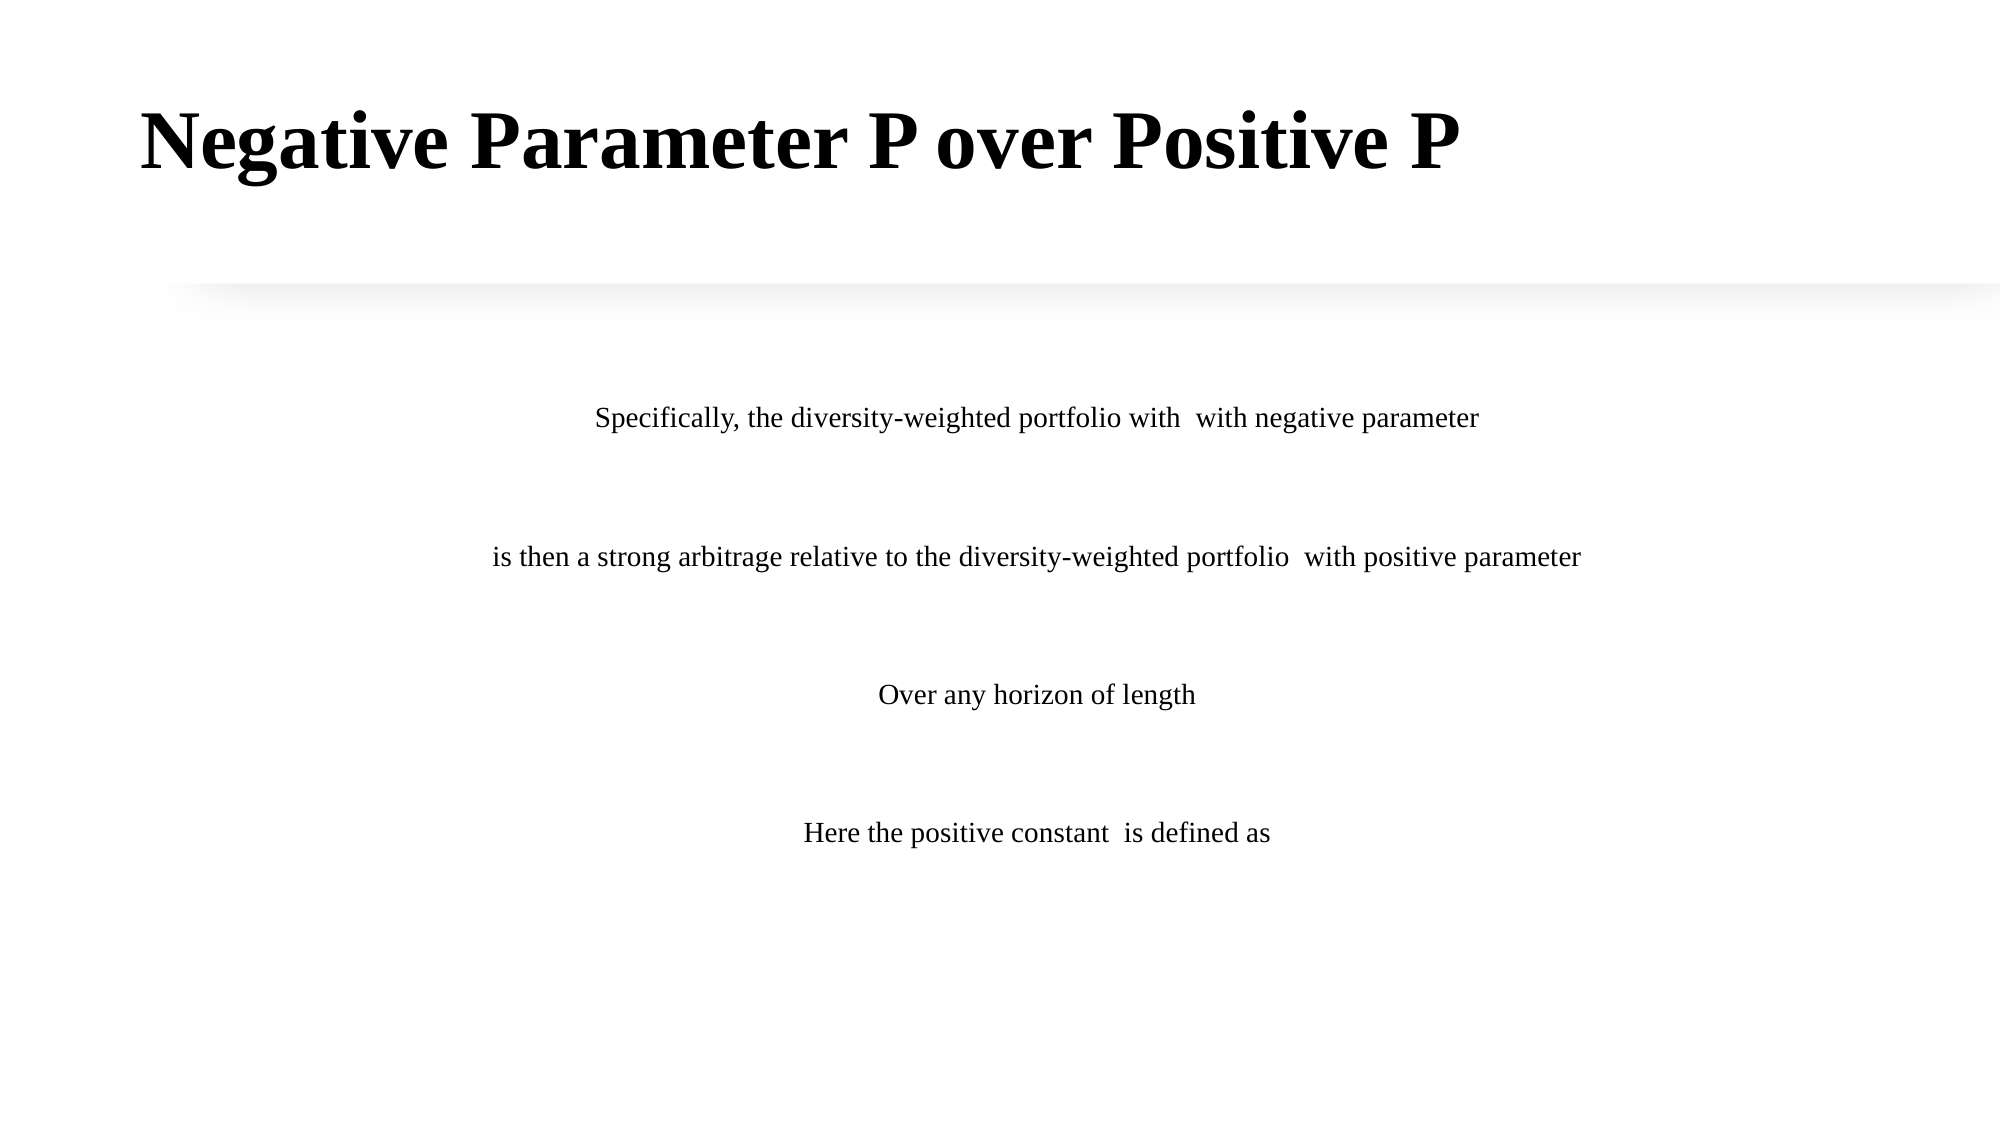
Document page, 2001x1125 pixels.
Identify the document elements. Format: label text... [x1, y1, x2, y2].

title Negative Parameter P over Positive P [124, 46, 1751, 238]
text_box [0, 0, 2000, 285]
